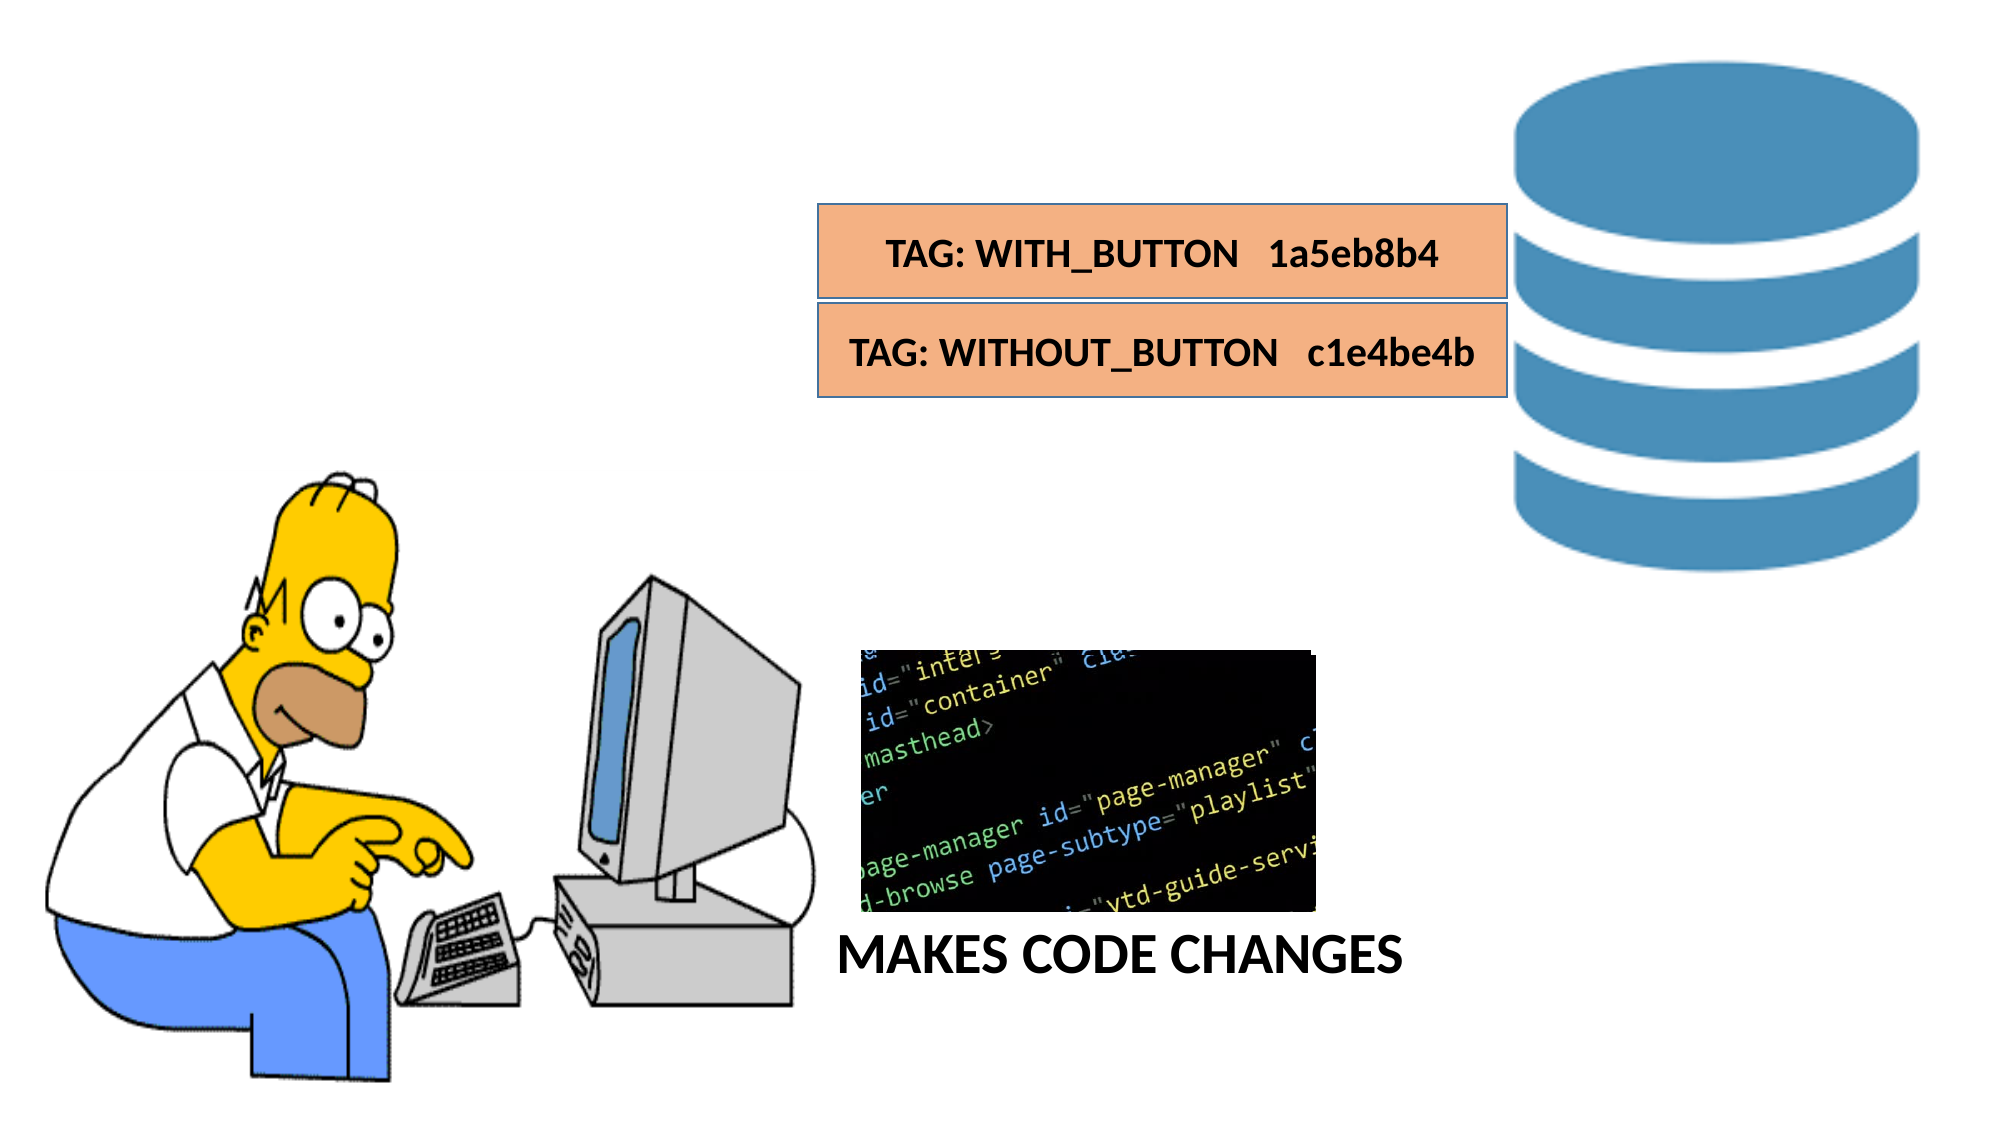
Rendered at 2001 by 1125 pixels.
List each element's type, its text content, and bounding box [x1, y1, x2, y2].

picture [861, 650, 1316, 912]
picture [44, 469, 818, 1085]
text_box TAG: WITH_BUTTON 1a5eb8b4 [817, 203, 1423, 299]
text_box TAG: WITHOUT_BUTTON c1e4be4b [817, 302, 1423, 398]
text_box MAKES CODE CHANGES [821, 908, 1420, 993]
picture [1423, 0, 2000, 636]
